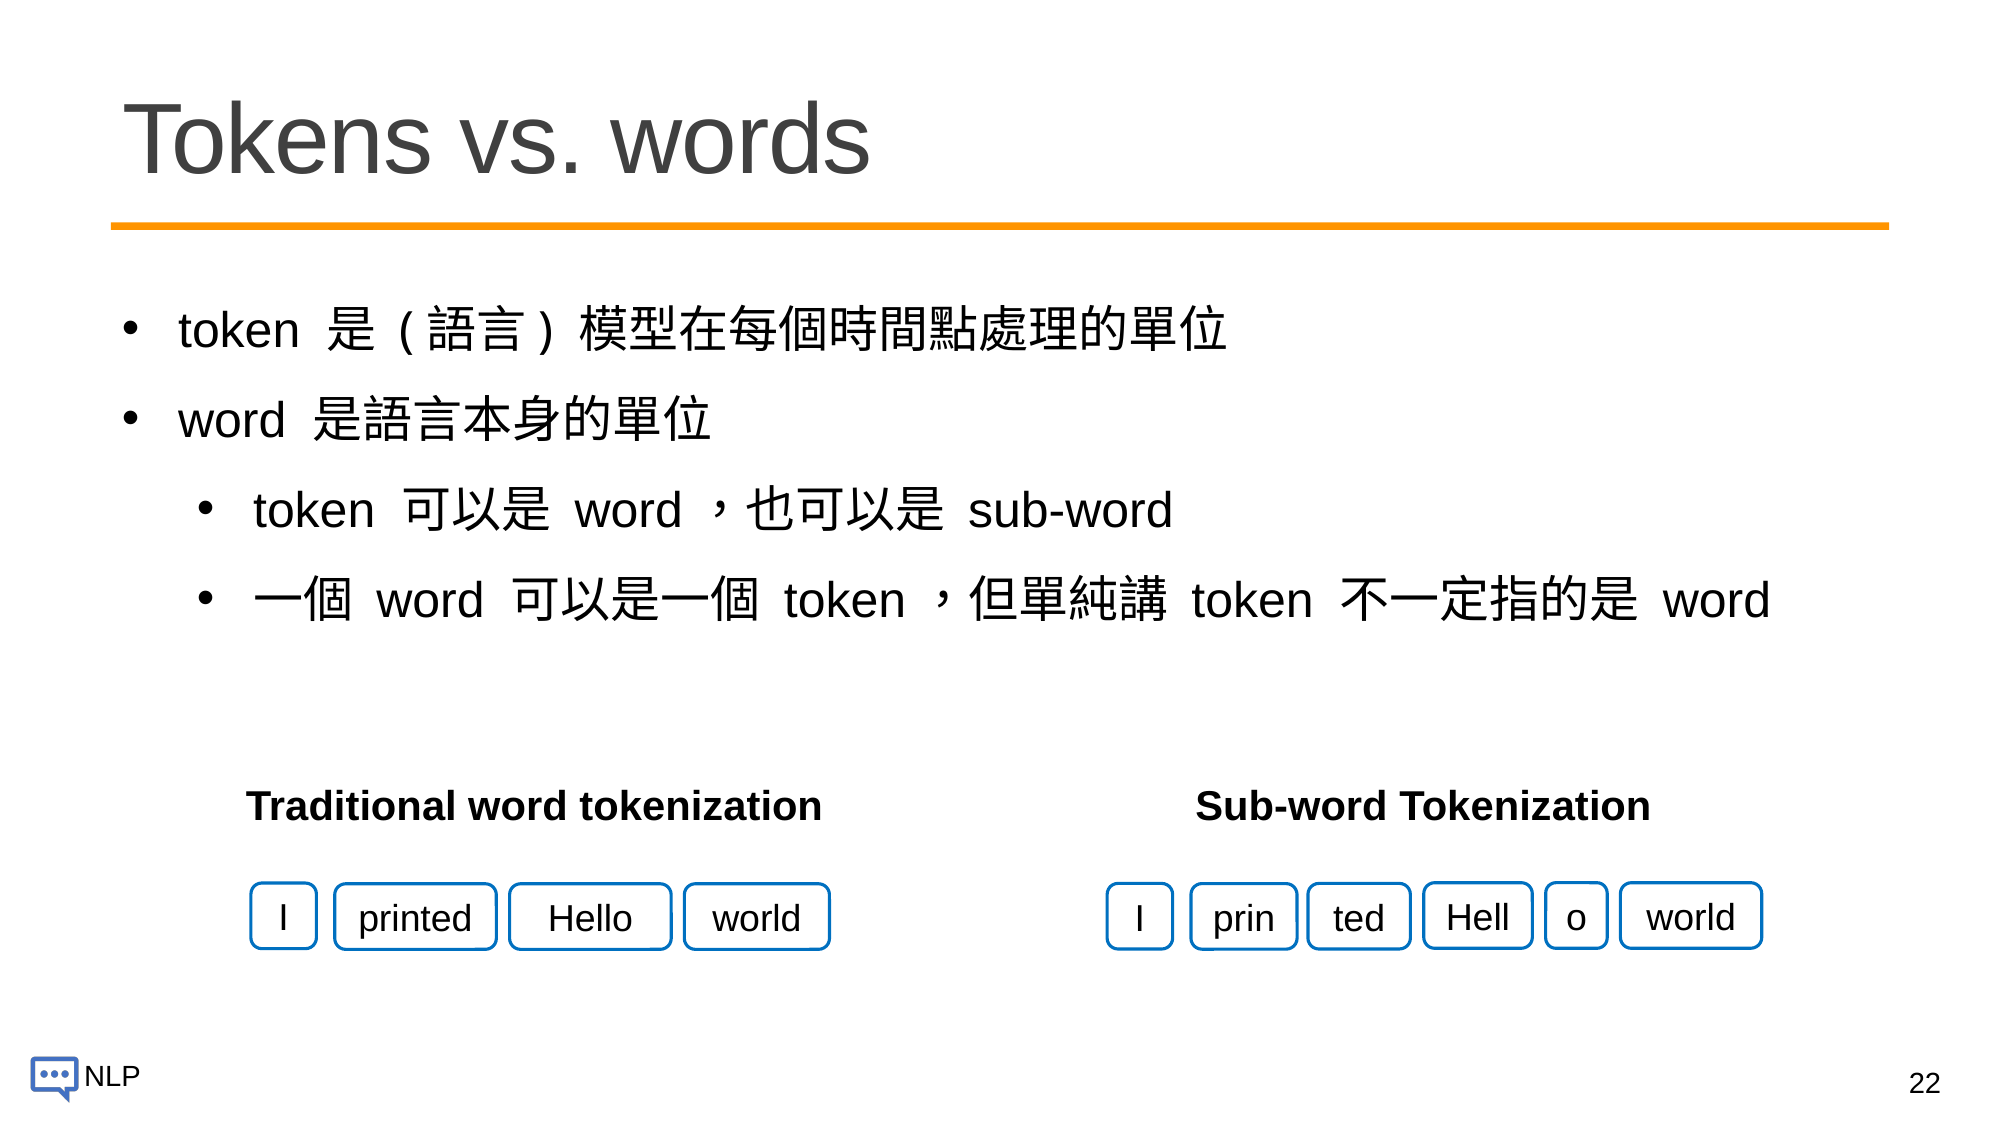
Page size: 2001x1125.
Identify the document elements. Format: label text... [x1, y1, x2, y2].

text_box o [1544, 881, 1609, 950]
text_box Sub-word Tokenization [1180, 771, 1667, 837]
text_box prin [1189, 882, 1299, 951]
picture [23, 1047, 86, 1110]
text_box ted [1306, 882, 1412, 951]
text_box token 是 (語言) 模型在每個時間點處理的單位 word 是語言本身的單位 token 可以是 word，也可以是 sub-word 一個 word 可以是一個 token，但單純講 token 不一定指的是 word [107, 260, 1899, 725]
text_box Hell [1422, 881, 1534, 950]
text_box world [1619, 881, 1764, 950]
text_box printed [333, 882, 498, 951]
text_box I [1105, 882, 1174, 951]
slide_number 22 [1740, 1052, 1957, 1113]
text_box Traditional word tokenization [231, 771, 839, 837]
title Tokens vs. words [107, 58, 1899, 228]
text_box world [683, 882, 831, 951]
text_box Hello [508, 882, 673, 951]
text_box I [249, 881, 318, 950]
